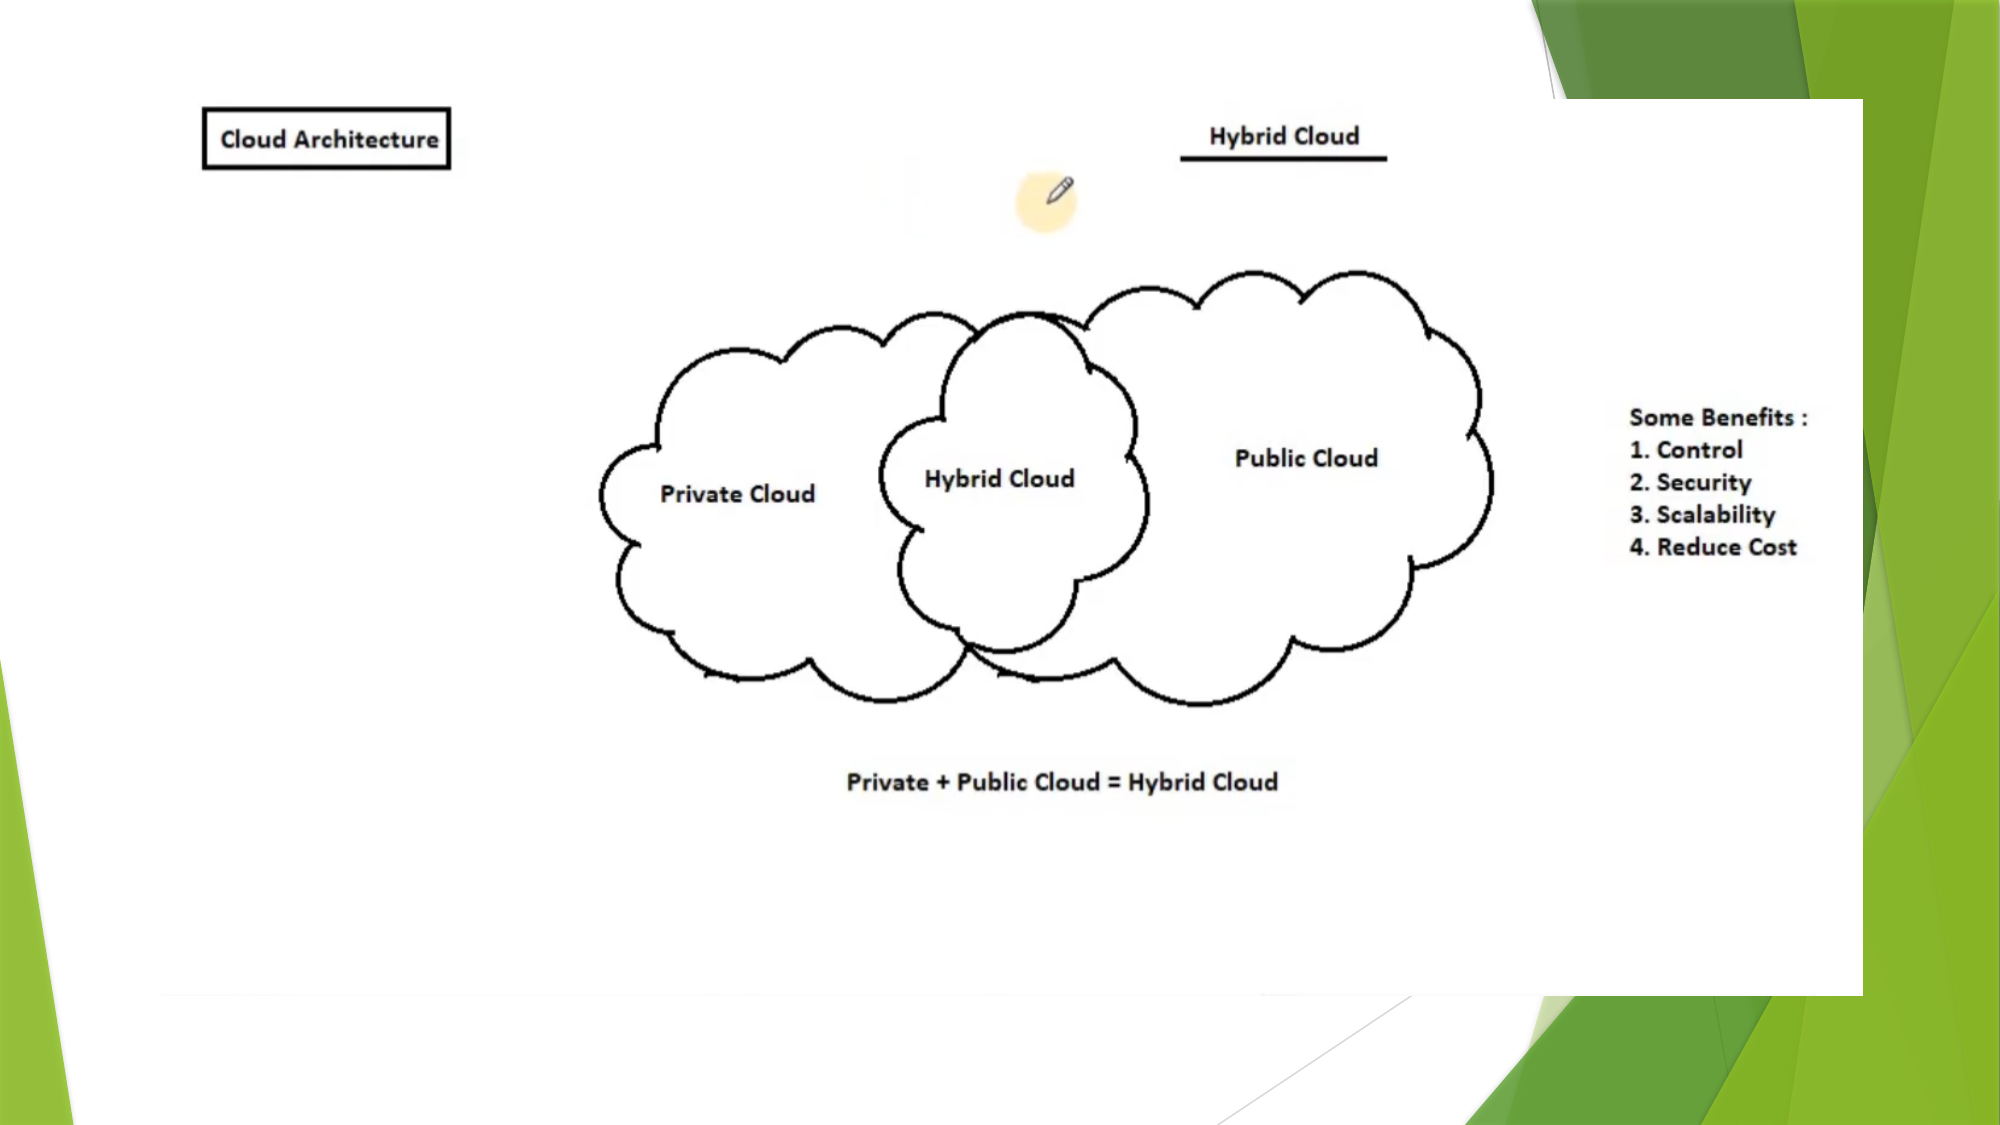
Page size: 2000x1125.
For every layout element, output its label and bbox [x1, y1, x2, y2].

list [149, 99, 1863, 997]
